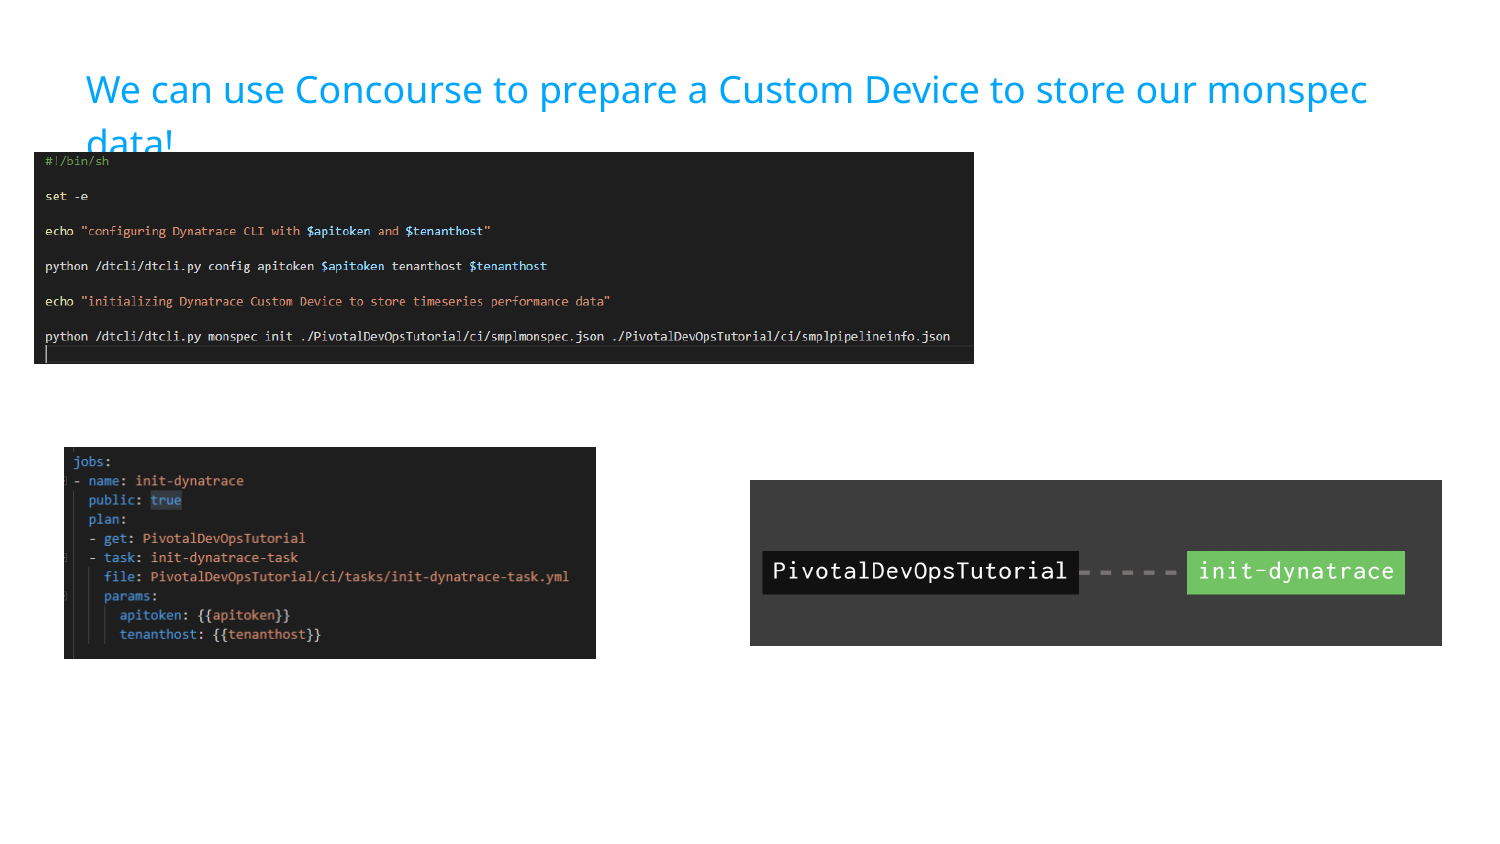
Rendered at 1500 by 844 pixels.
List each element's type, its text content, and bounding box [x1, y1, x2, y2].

picture [34, 152, 974, 364]
title We can use Concourse to prepare a Custom Device to store our monspec data! [85, 70, 1412, 153]
picture [750, 480, 1442, 646]
picture [64, 447, 596, 659]
